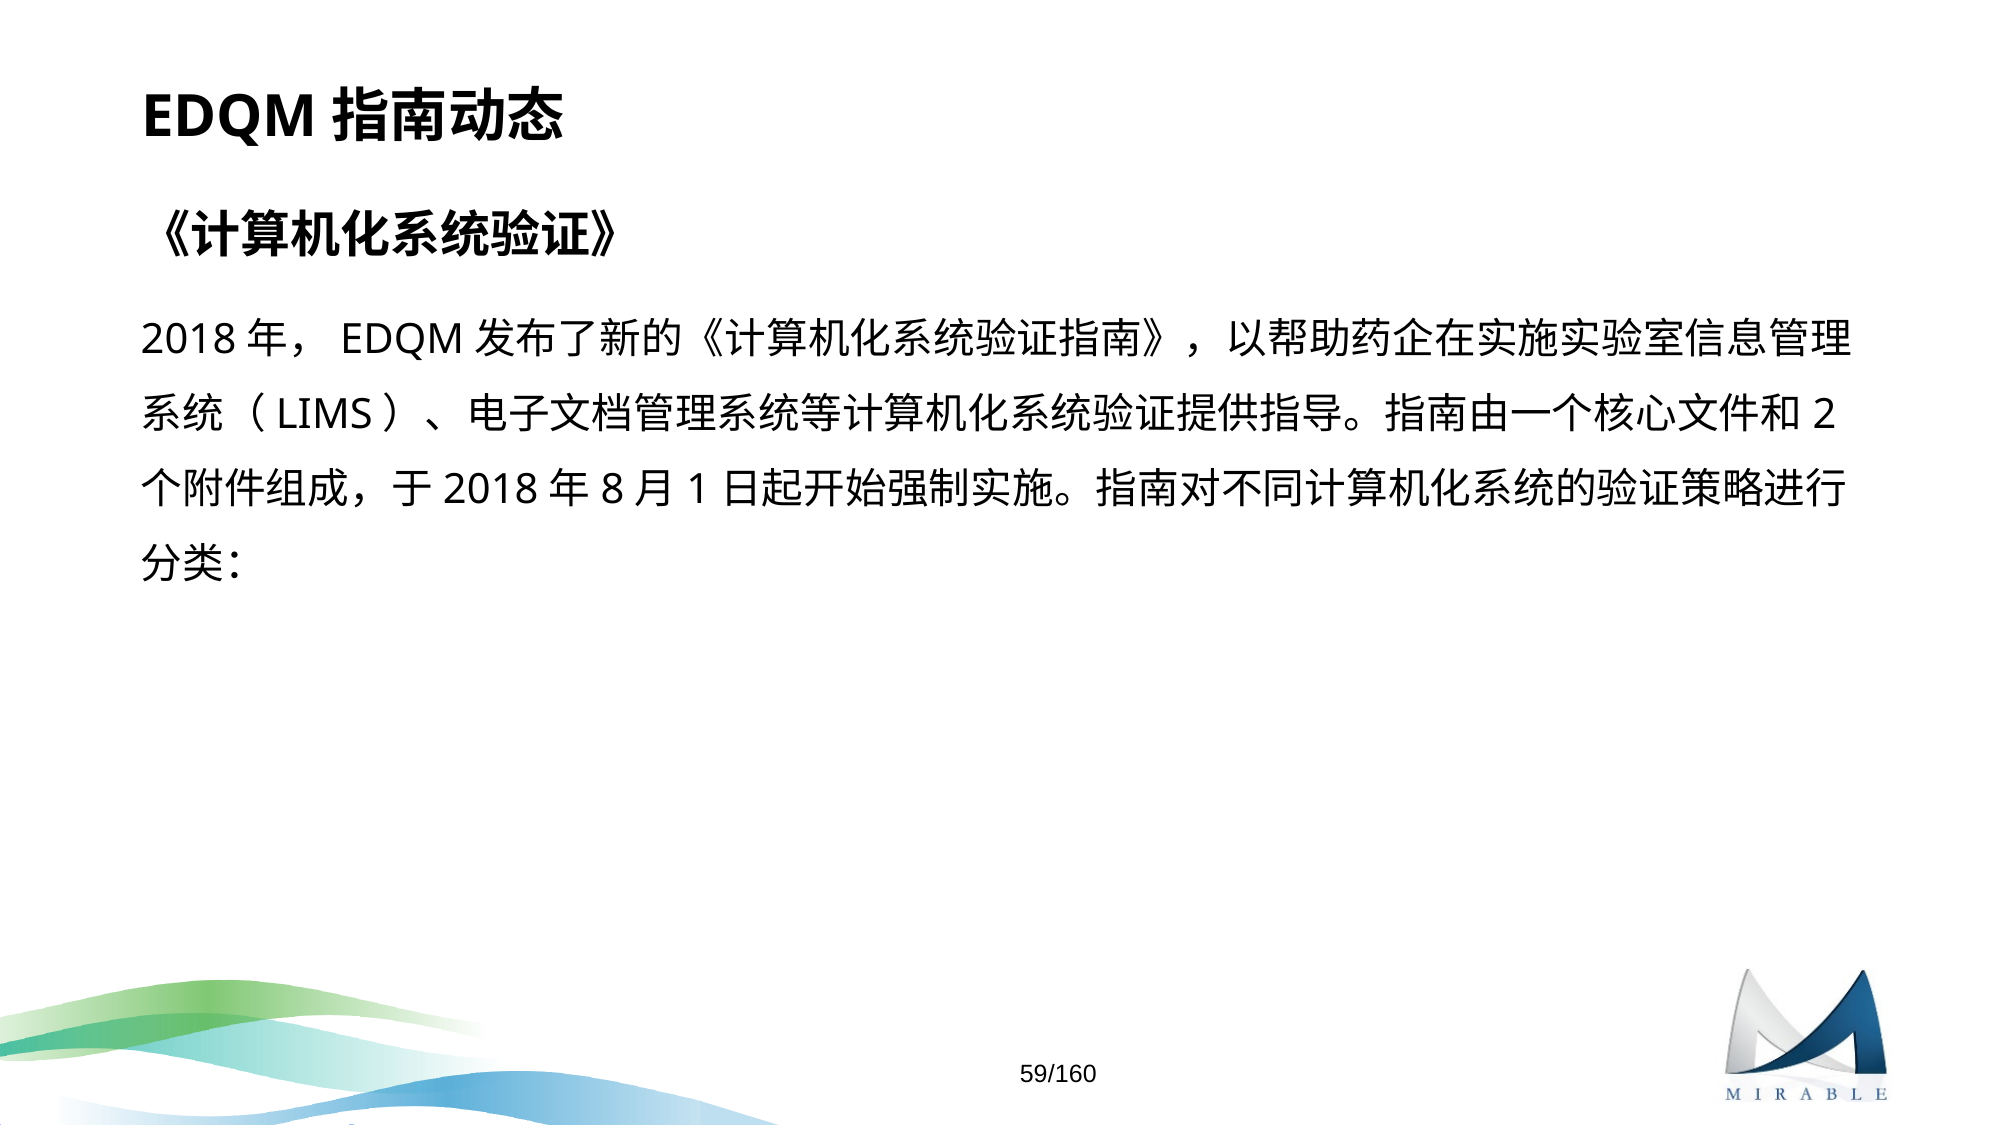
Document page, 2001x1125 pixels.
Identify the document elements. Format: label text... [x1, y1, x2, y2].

text_box 《计算机化系统验证》 2018年，EDQM发布了新的《计算机化系统验证指南》，以帮助药企在实施实验室信息管理系统（LIMS）、电子文档管理系统等计算机化系统验证提供指导。指南由一个核心文件和2个附件组成，于2018年8月1日起开始强制实施。指南对不同计算机化系统的验证策略进行分类： [125, 164, 1874, 595]
picture [0, 977, 702, 1125]
text_box [808, 278, 884, 324]
title EDQM指南动态 [125, 64, 1874, 164]
slide_number 59/160 [833, 1042, 1284, 1103]
picture [1711, 968, 1898, 1102]
